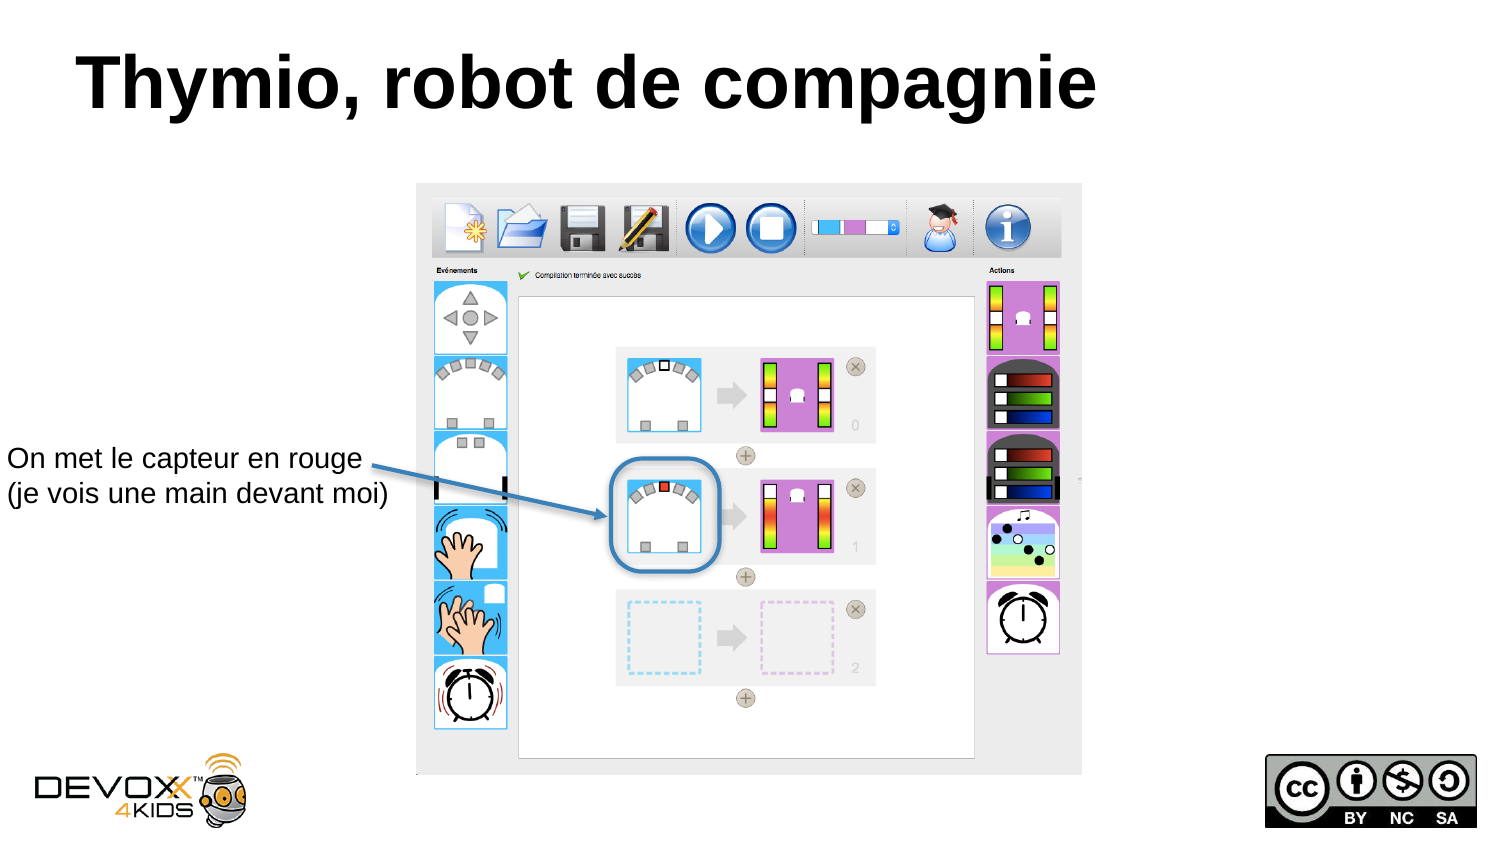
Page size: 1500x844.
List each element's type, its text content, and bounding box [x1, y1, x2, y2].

picture [35, 753, 246, 828]
picture [416, 182, 1082, 776]
text_box On met le capteur en rouge (je vois une main devant moi) [6, 439, 390, 510]
title Thymio, robot de compagnie [74, 33, 1426, 175]
picture [1265, 754, 1477, 828]
